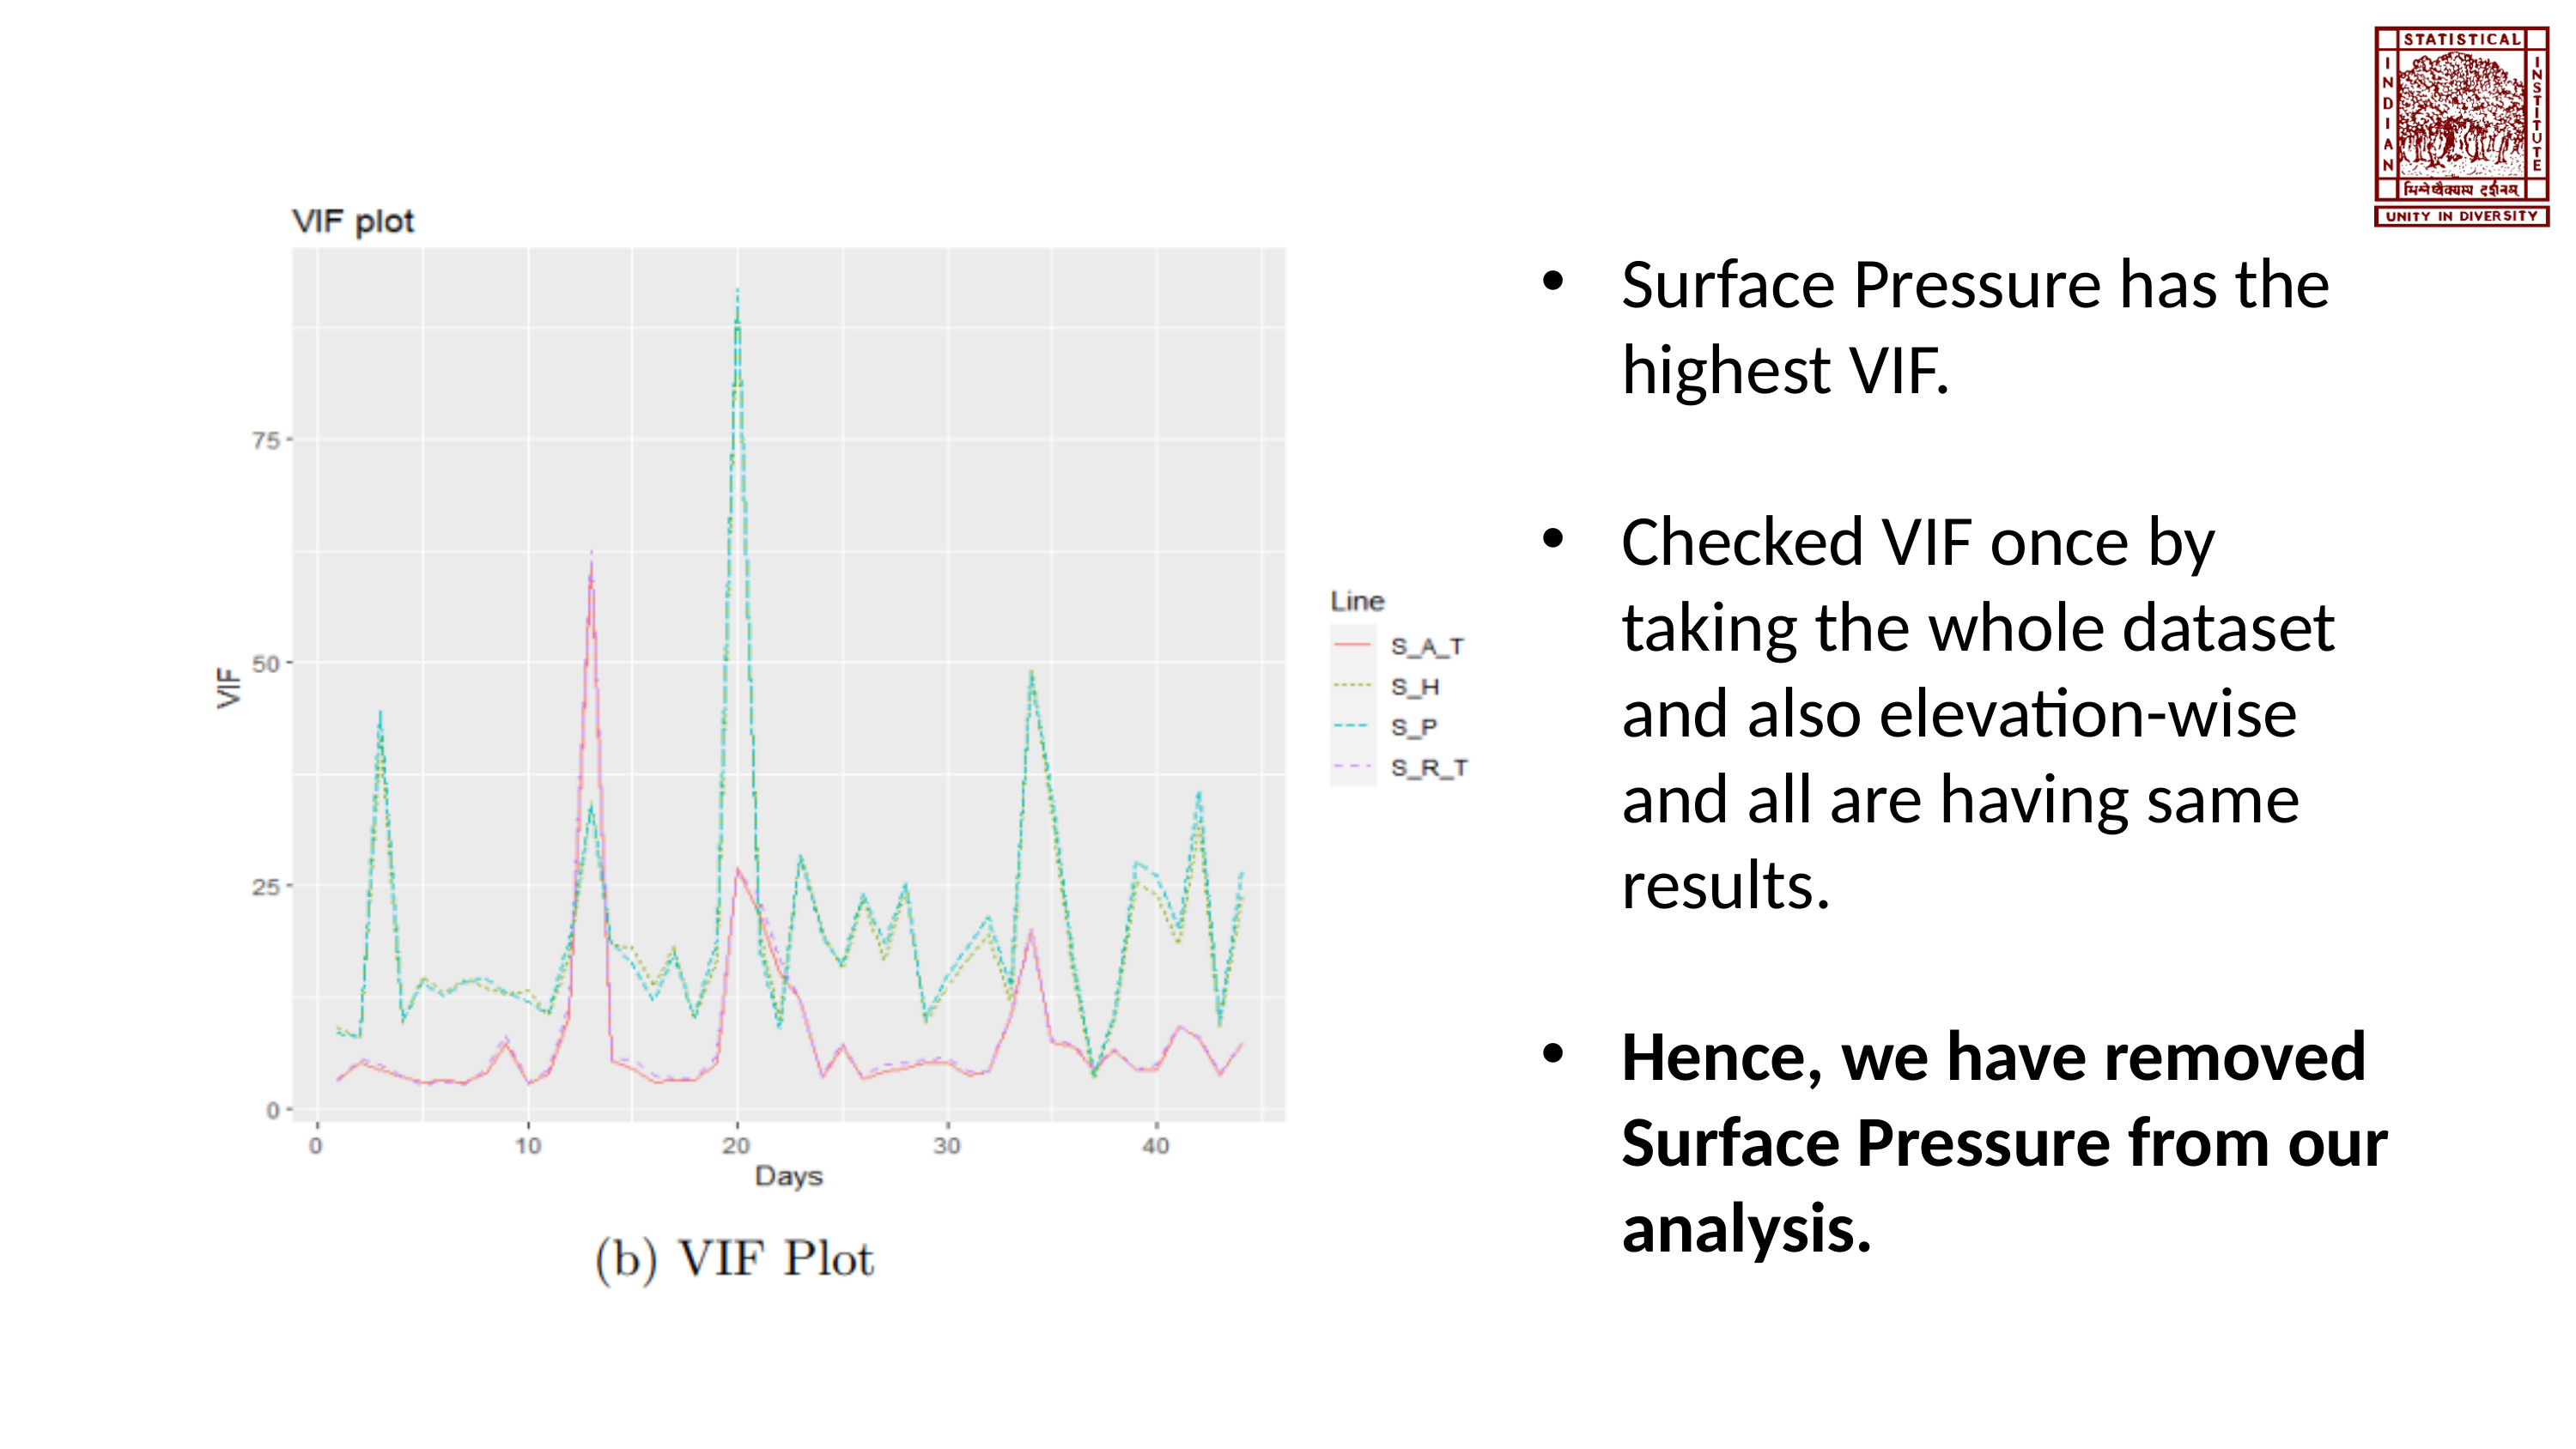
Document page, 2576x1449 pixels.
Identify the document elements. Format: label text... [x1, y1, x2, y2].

text_box Surface Pressure has the highest VIF. Checked VIF once by taking the whole dataset and also elevation-wise and all are having same results. Hence, we have removed Surface Pressure from our analysis. [1528, 230, 2409, 1359]
picture [182, 113, 1524, 1317]
picture [2372, 24, 2555, 231]
